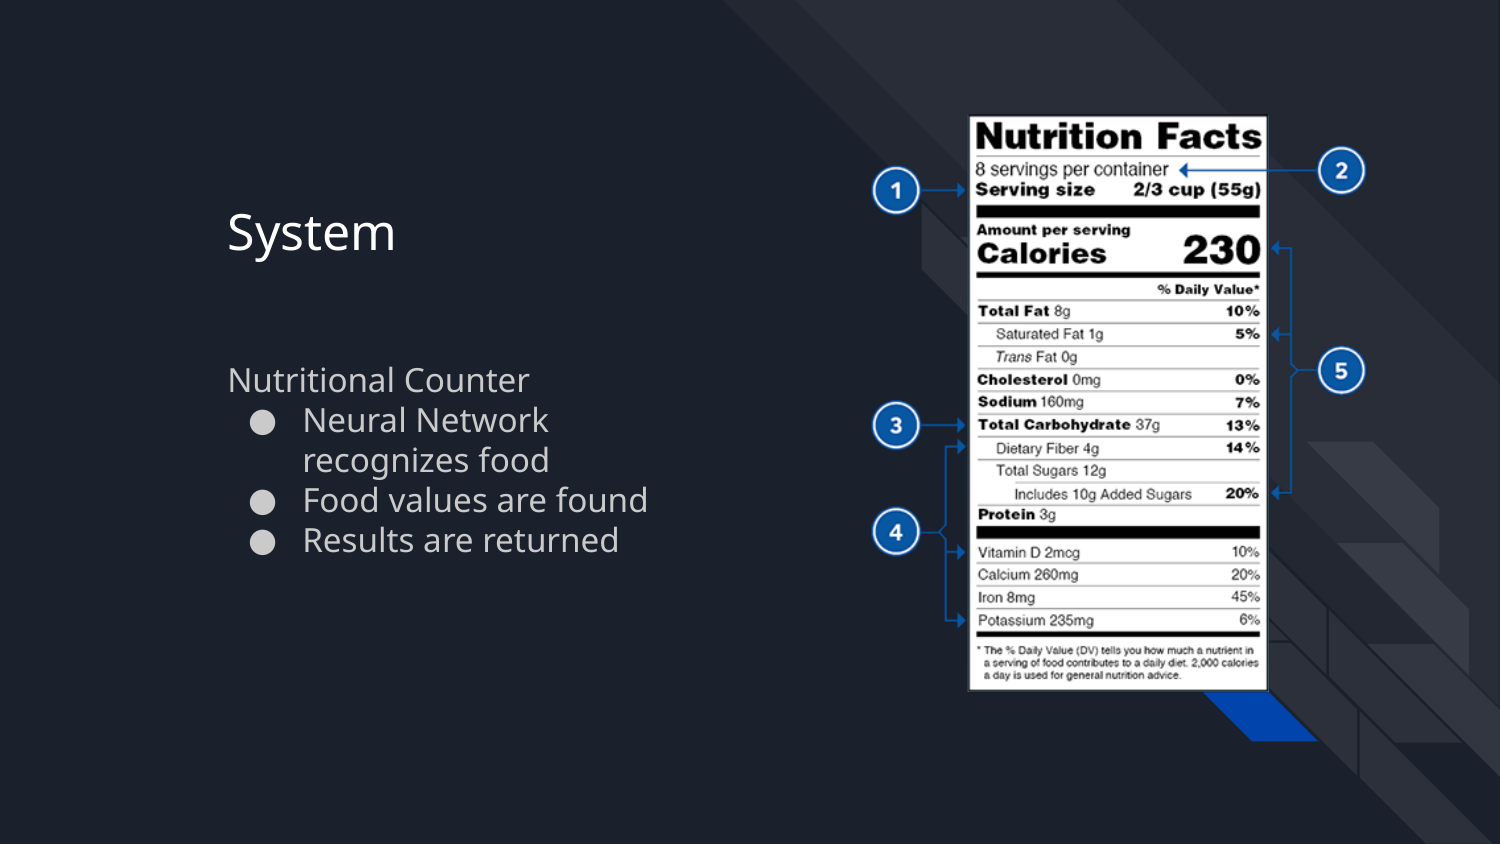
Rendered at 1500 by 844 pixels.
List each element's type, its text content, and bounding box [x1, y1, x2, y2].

text_box Nutritional Counter Neural Network recognizes food Food values are found Results are returned [212, 344, 708, 700]
picture [854, 108, 1383, 700]
title System [212, 185, 849, 266]
